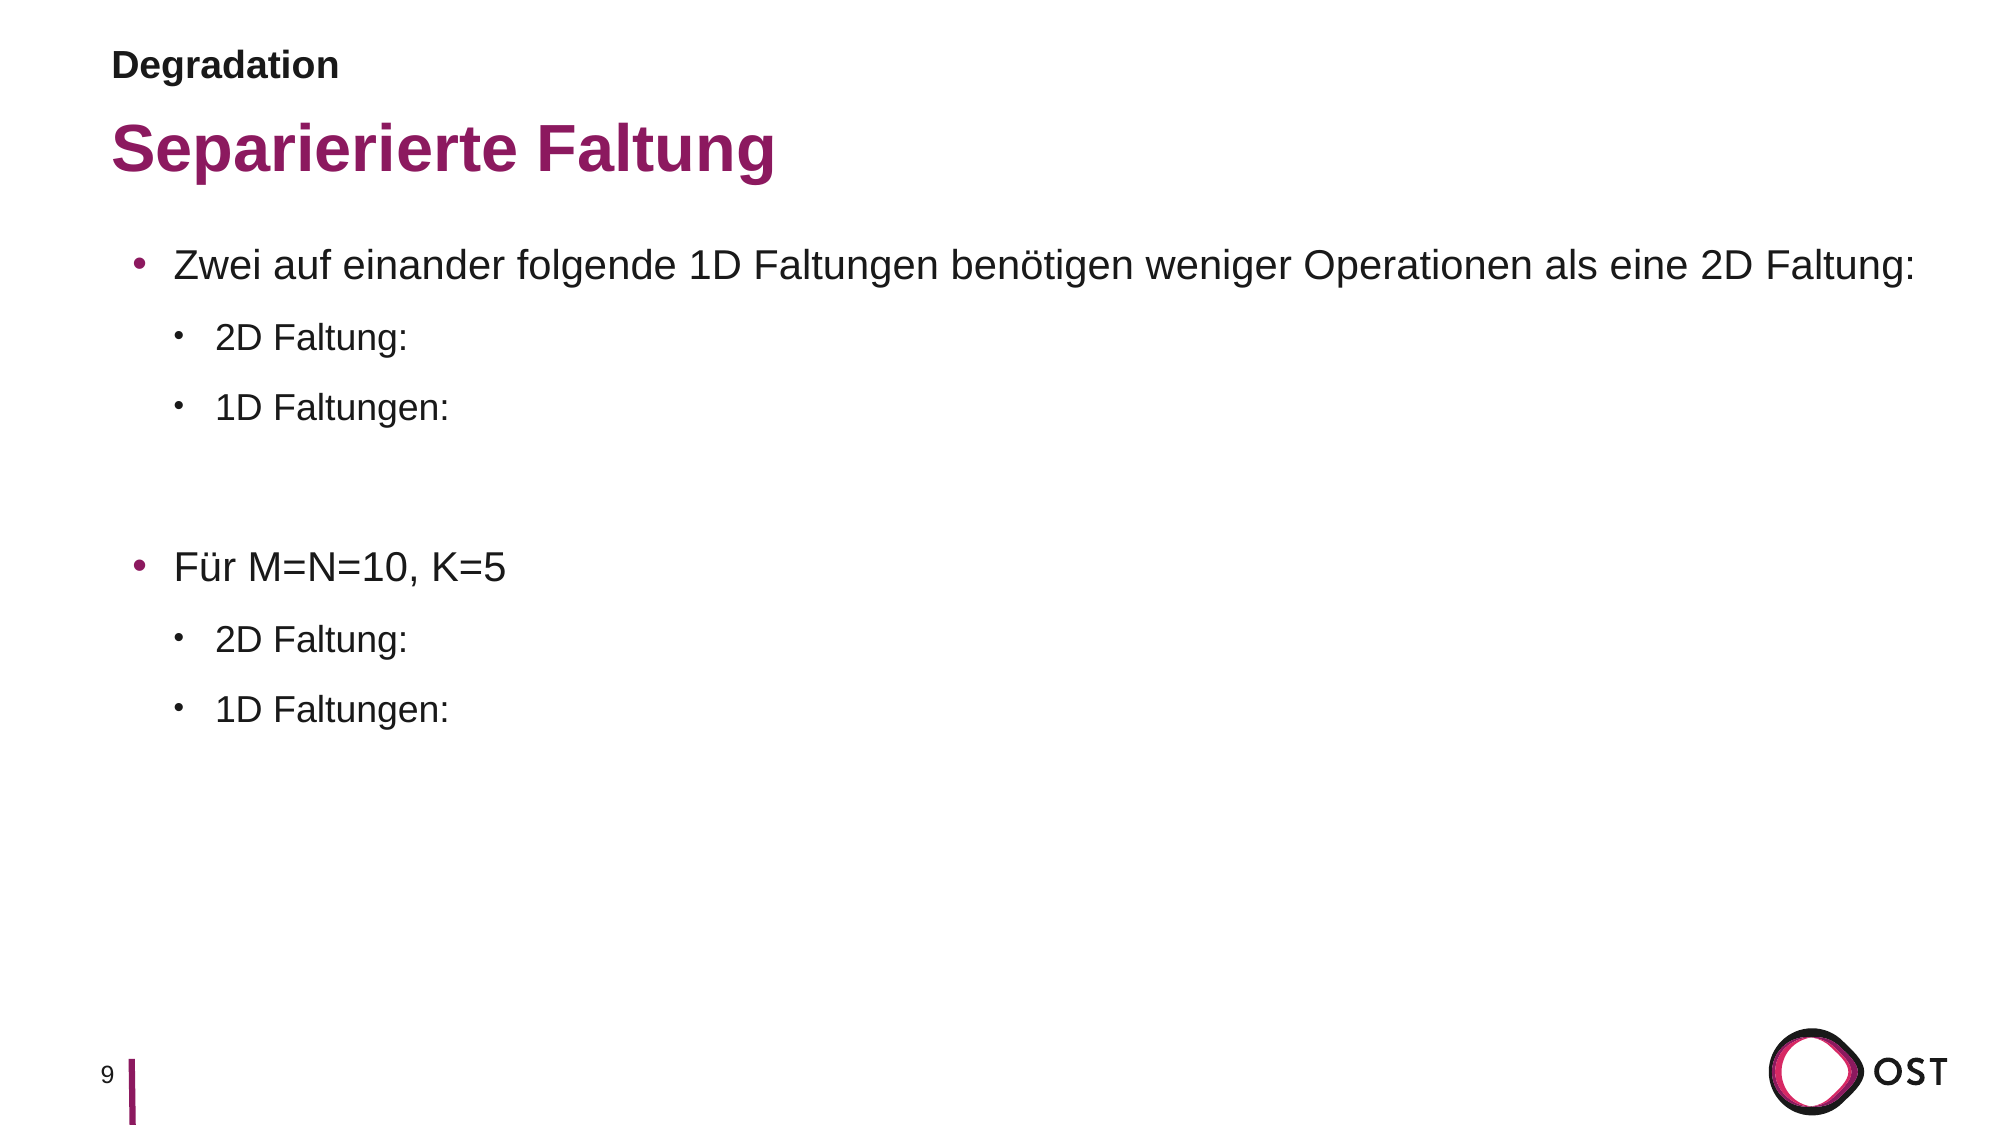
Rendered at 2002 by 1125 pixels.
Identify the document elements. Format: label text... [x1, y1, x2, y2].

slide_number 9 [44, 1058, 133, 1088]
list Degradation [111, 39, 1925, 87]
title Separierierte Faltung [111, 87, 1925, 193]
